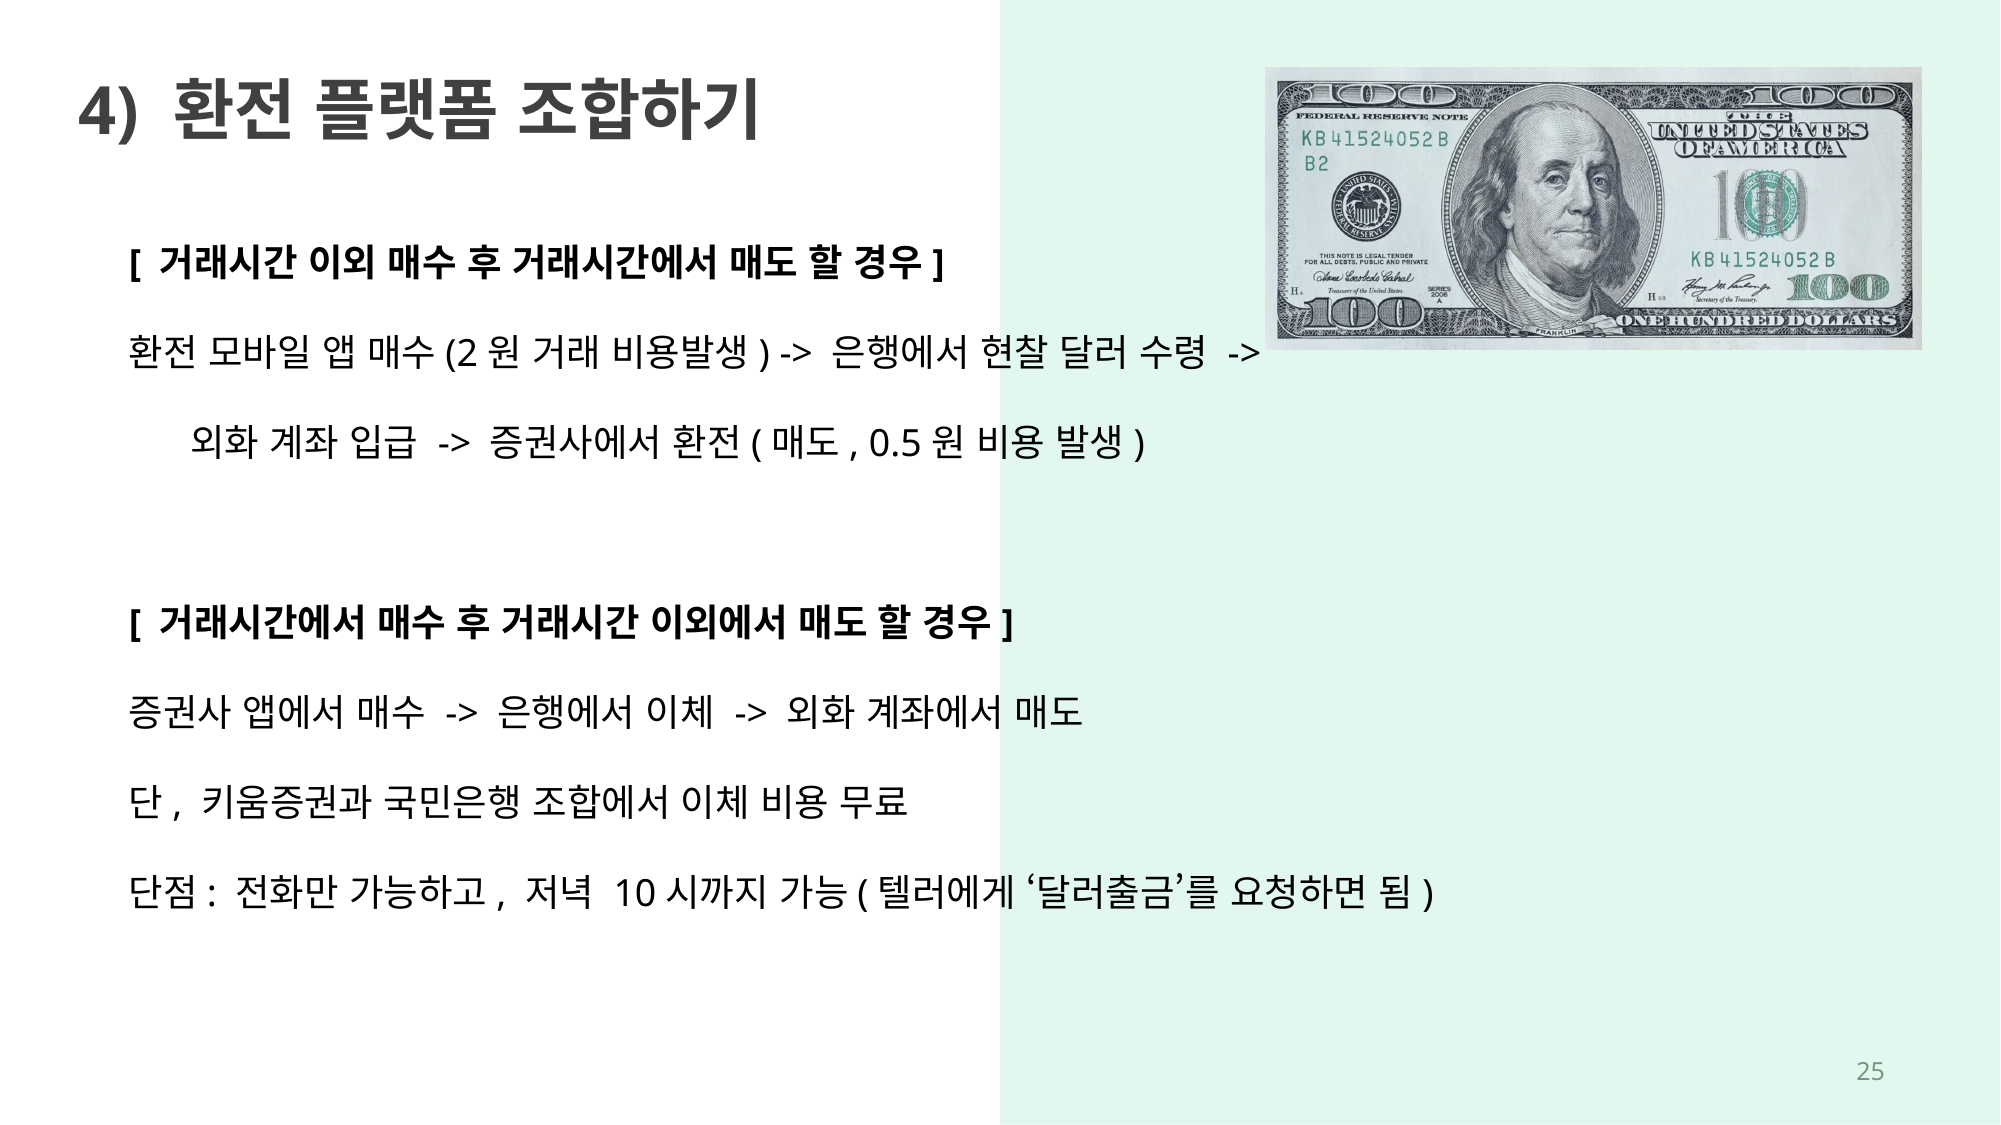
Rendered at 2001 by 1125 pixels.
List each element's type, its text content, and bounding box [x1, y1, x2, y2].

picture [1265, 67, 1922, 350]
text_box [ 거래시간 이외 매수 후 거래시간에서 매도 할 경우] 환전 모바일 앱 매수(2원 거래 비용발생) -> 은행에서 현찰 달러 수령 -> 외화 계좌 입급 -> 증권사에서 환전(매도, 0.5원 비용 발생) [114, 231, 1434, 472]
slide_number 24 [1433, 1042, 1900, 1103]
text_box [ 거래시간에서 매수 후 거래시간 이외에서 매도 할 경우] 증권사 앱에서 매수 -> 은행에서 이체 -> 외화 계좌에서 매도 단, 키움증권과 국민은행 조합에서 이체 비용 무료 단점: 전화만 가능하고, 저녁 10시까지 가능(텔러에게 ‘달러출금’를 요청하면 됨) [114, 591, 1662, 922]
text_box 4) 환전 플랫폼 조합하기 [78, 68, 1260, 149]
